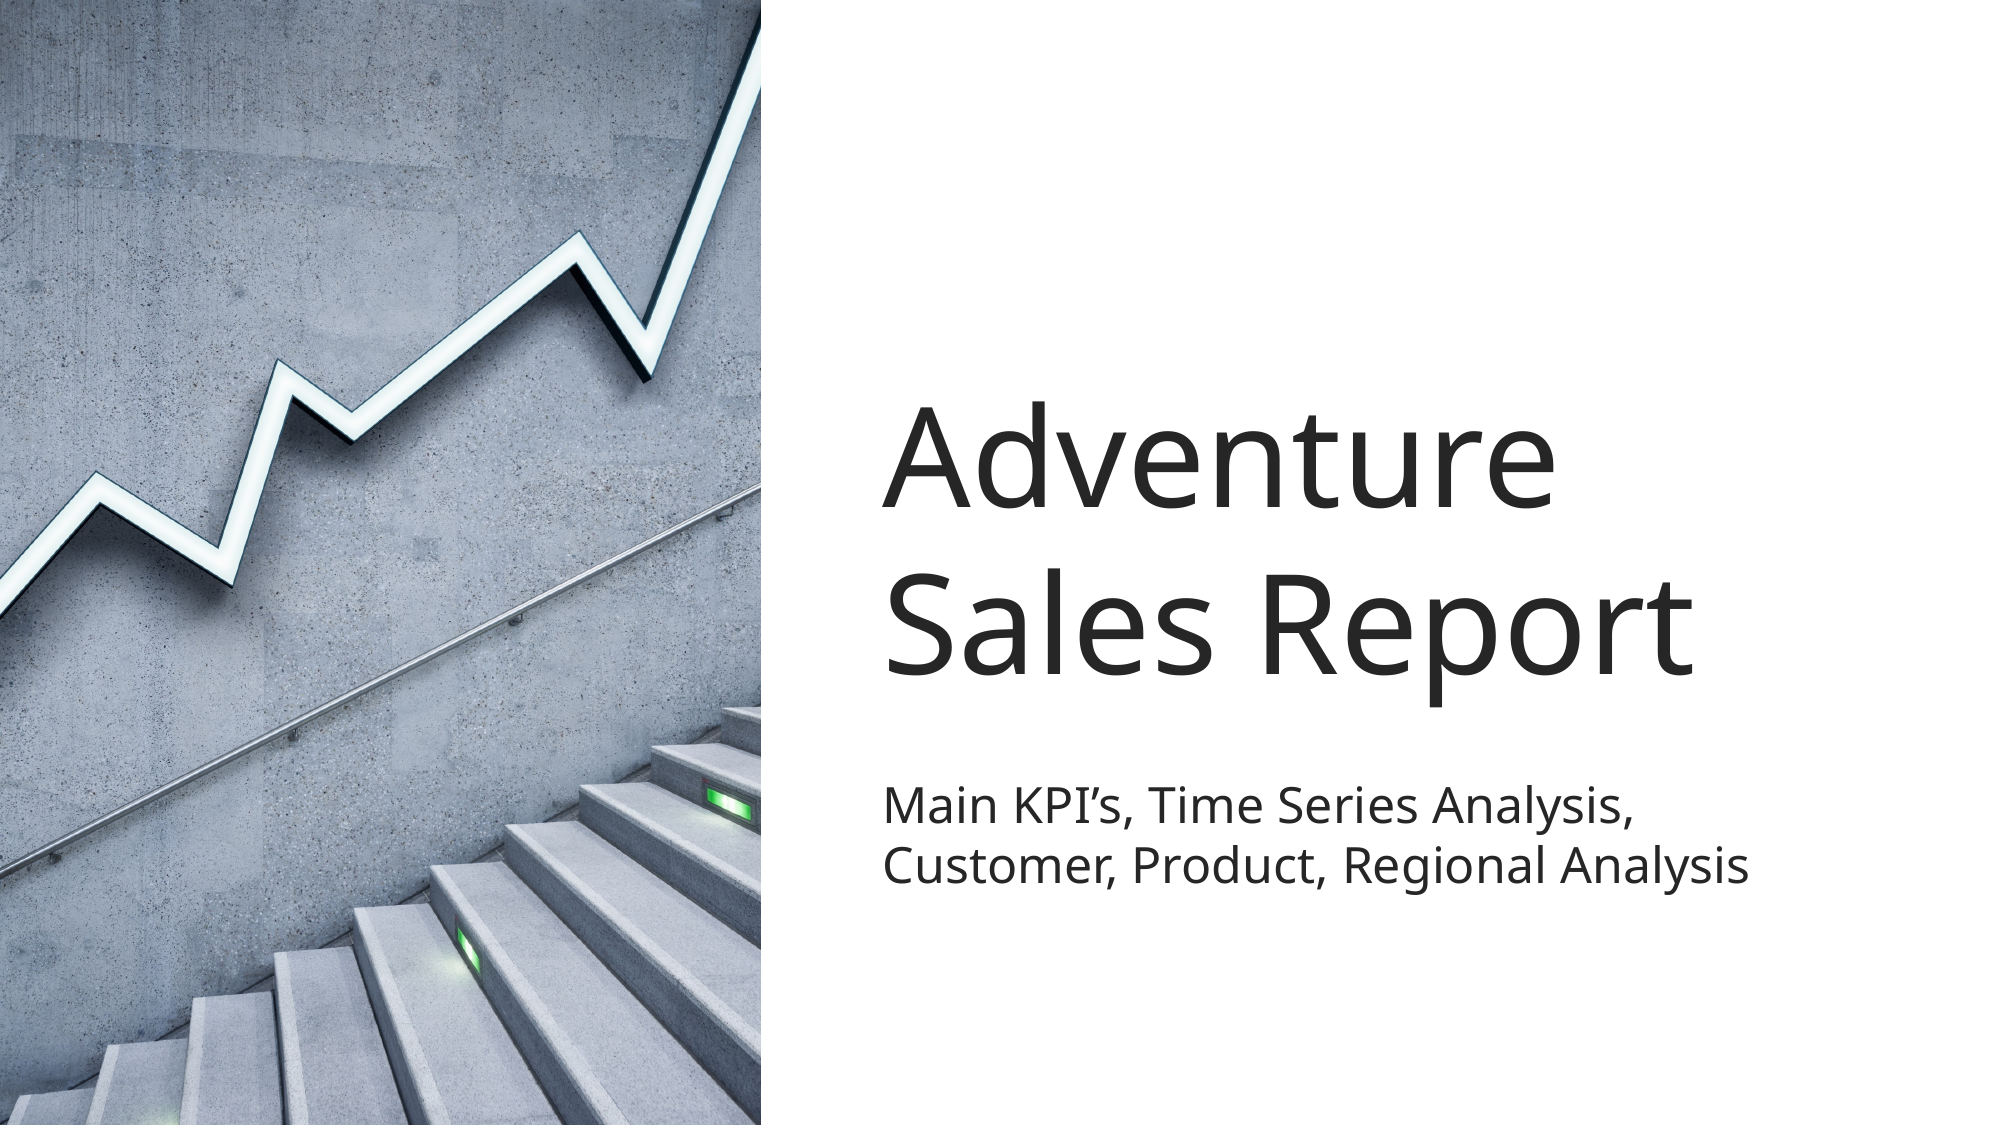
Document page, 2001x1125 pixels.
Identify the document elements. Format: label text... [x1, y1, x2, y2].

subtitle Main KPI’s, Time Series Analysis, Customer, Product, Regional Analysis [867, 766, 1897, 935]
picture [0, 0, 761, 1125]
title Adventure Sales Report [867, 358, 1894, 710]
